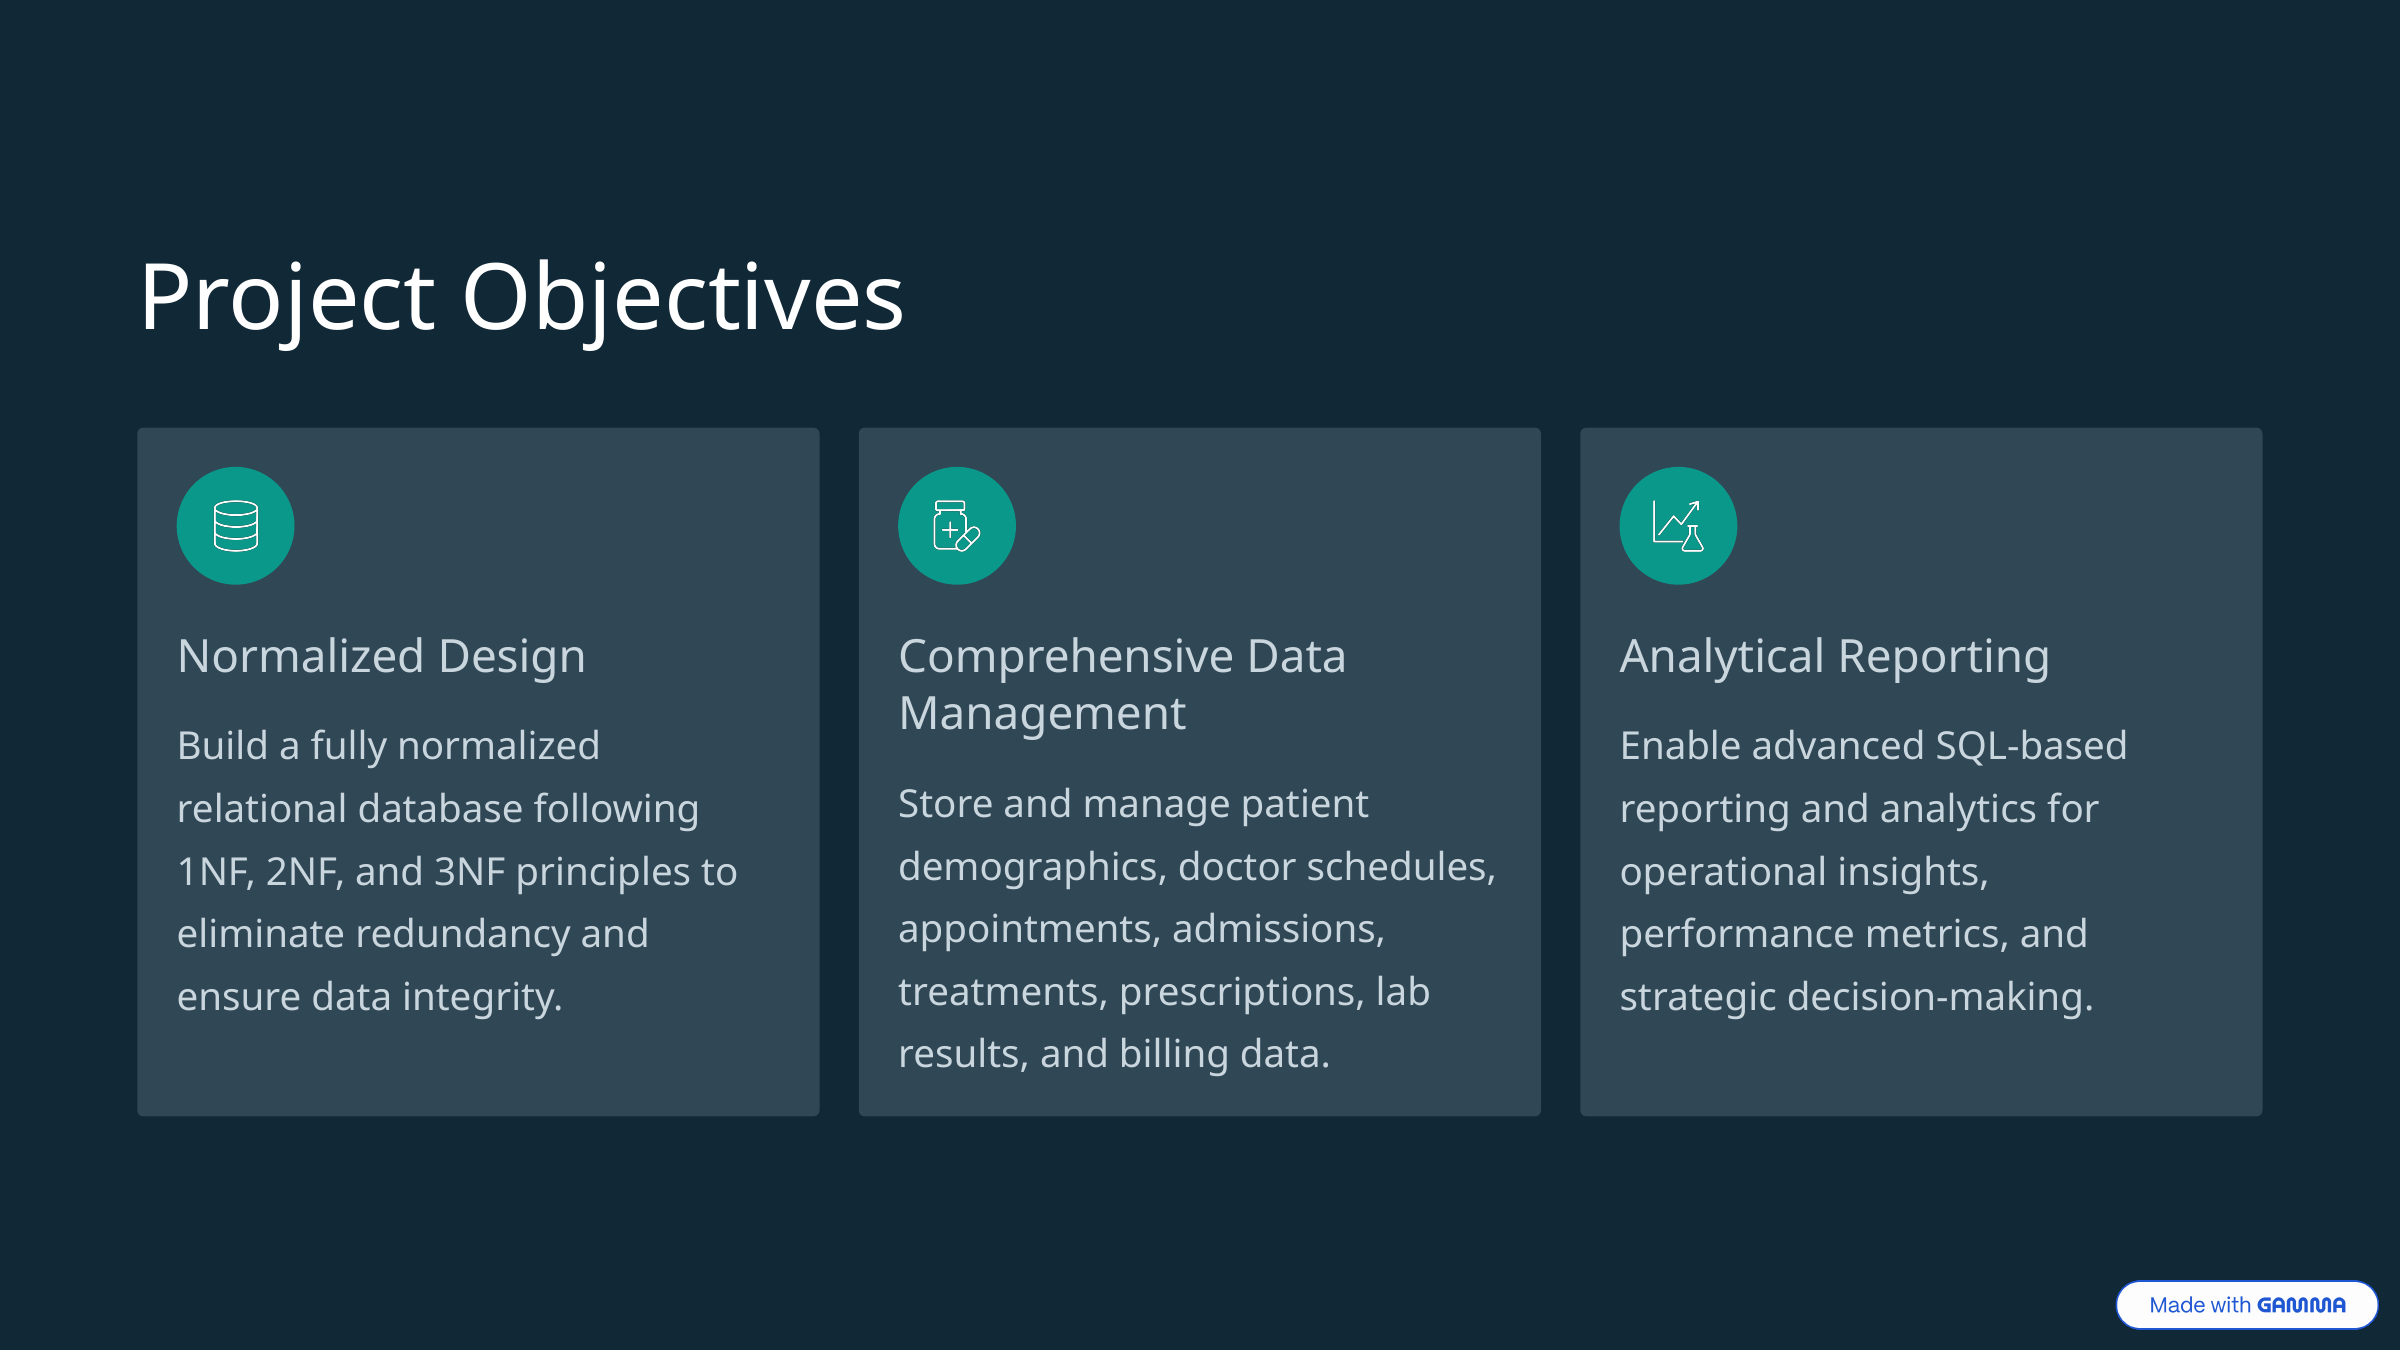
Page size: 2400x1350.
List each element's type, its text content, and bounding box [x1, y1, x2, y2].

text_box [858, 427, 1542, 1117]
text_box Comprehensive Data Management [898, 623, 1502, 740]
text_box Enable advanced SQL-based reporting and analytics for operational insights, performance metrics, and strategic decision-making. [1619, 705, 2224, 1020]
text_box [898, 466, 1016, 585]
picture [1651, 499, 1705, 553]
text_box [1619, 466, 1738, 585]
picture [930, 499, 984, 553]
picture [2106, 1271, 2389, 1339]
text_box Store and manage patient demographics, doctor schedules, appointments, admissions, treatments, prescriptions, lab results, and billing data. [898, 762, 1502, 1078]
text_box [1580, 427, 2263, 1117]
text_box Project Objectives [137, 233, 1143, 350]
text_box Normalized Design [176, 623, 693, 682]
text_box Analytical Reporting [1619, 623, 2183, 682]
text_box Build a fully normalized relational database following 1NF, 2NF, and 3NF principles to eliminate redundancy and ensure data integrity. [176, 705, 781, 1020]
picture [208, 499, 263, 553]
text_box [137, 427, 820, 1117]
text_box [176, 466, 295, 585]
